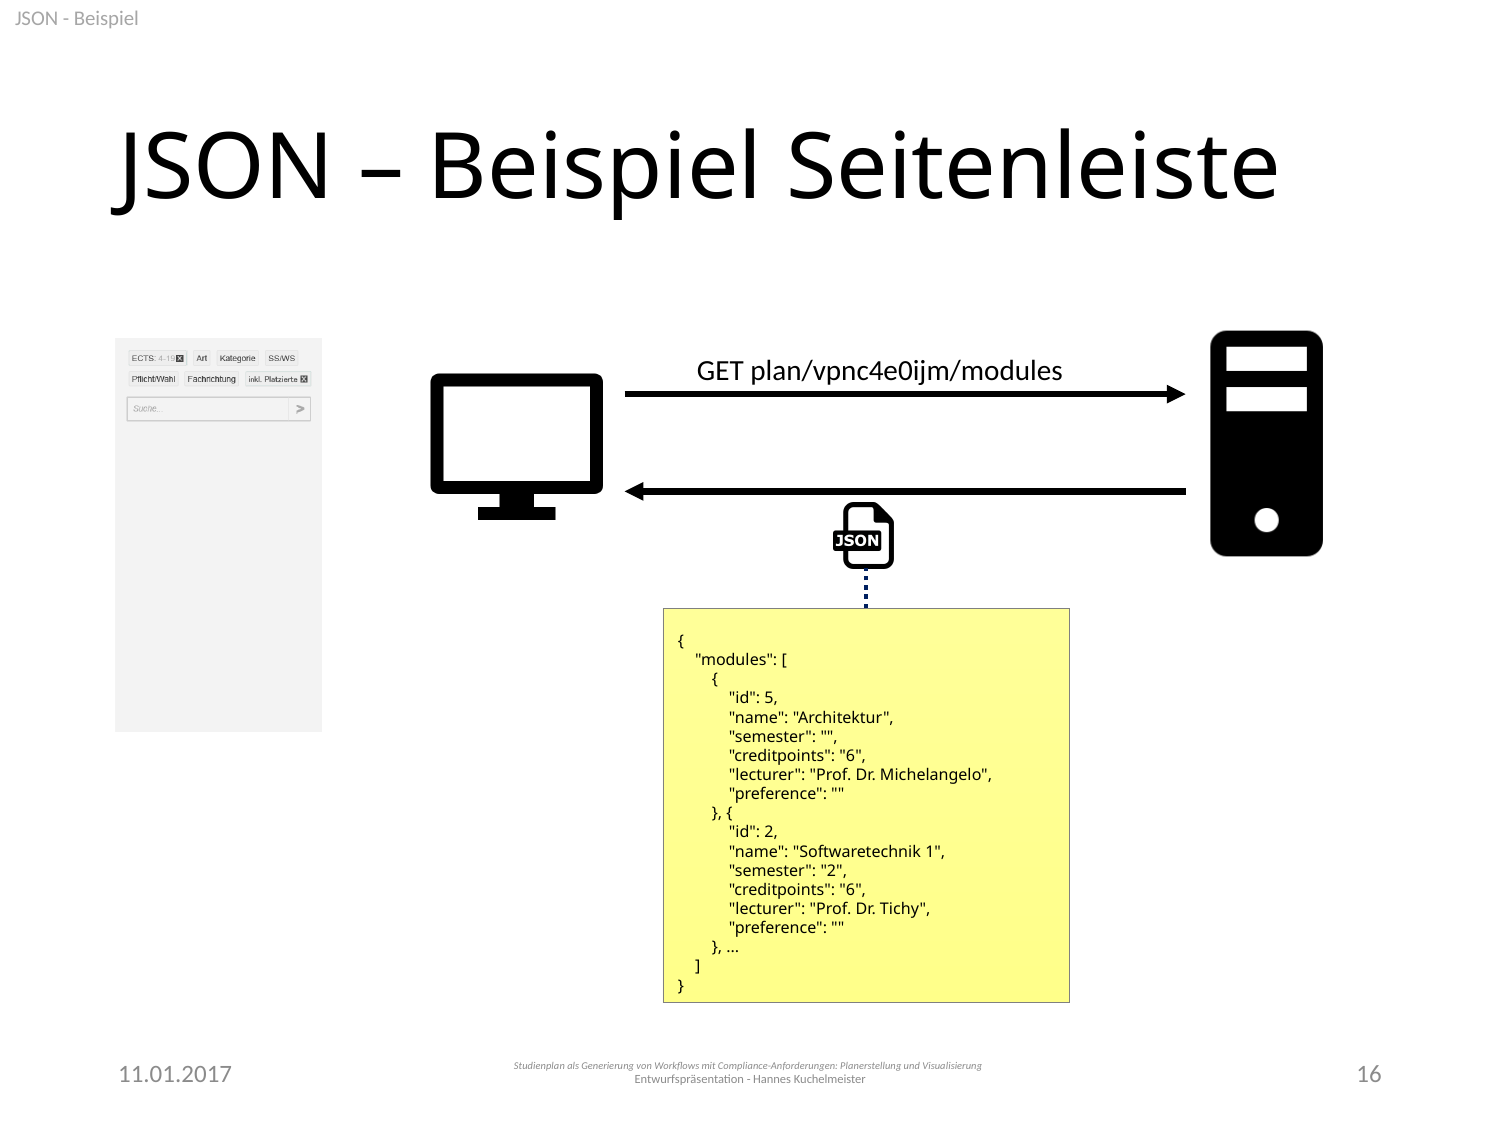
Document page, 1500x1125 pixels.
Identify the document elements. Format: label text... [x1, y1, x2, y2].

picture [115, 338, 322, 732]
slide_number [103, 1042, 441, 1103]
footer Studienplan als Generierung von Workflows mit Compliance-Anforderungen: Planerstellung und Visualisierung Entwurfspräsentation - Hannes Kuchelmeister [496, 1042, 1004, 1103]
picture [833, 502, 899, 569]
title JSON – Beispiel Seitenleiste [103, 59, 1397, 278]
picture [413, 343, 620, 550]
slide_number 16 [1059, 1042, 1397, 1103]
text_box GET plan/vpnc4e0ijm/modules [682, 343, 1078, 391]
list JSON - Beispiel [0, 0, 1500, 31]
text_box { "modules": [ { "id": 5, "name": "Architektur", "semester": "", "creditpoints": "6", "lecturer": "Prof. Dr. Michelangelo", "preference": "" }, { "id": 2, "name": "Softwaretechnik 1", "semester": "2", "creditpoints": "6", "lecturer": "Prof. Dr. Tichy", "preference": "" }, ... ] } [662, 607, 1070, 1004]
picture [1198, 326, 1331, 563]
